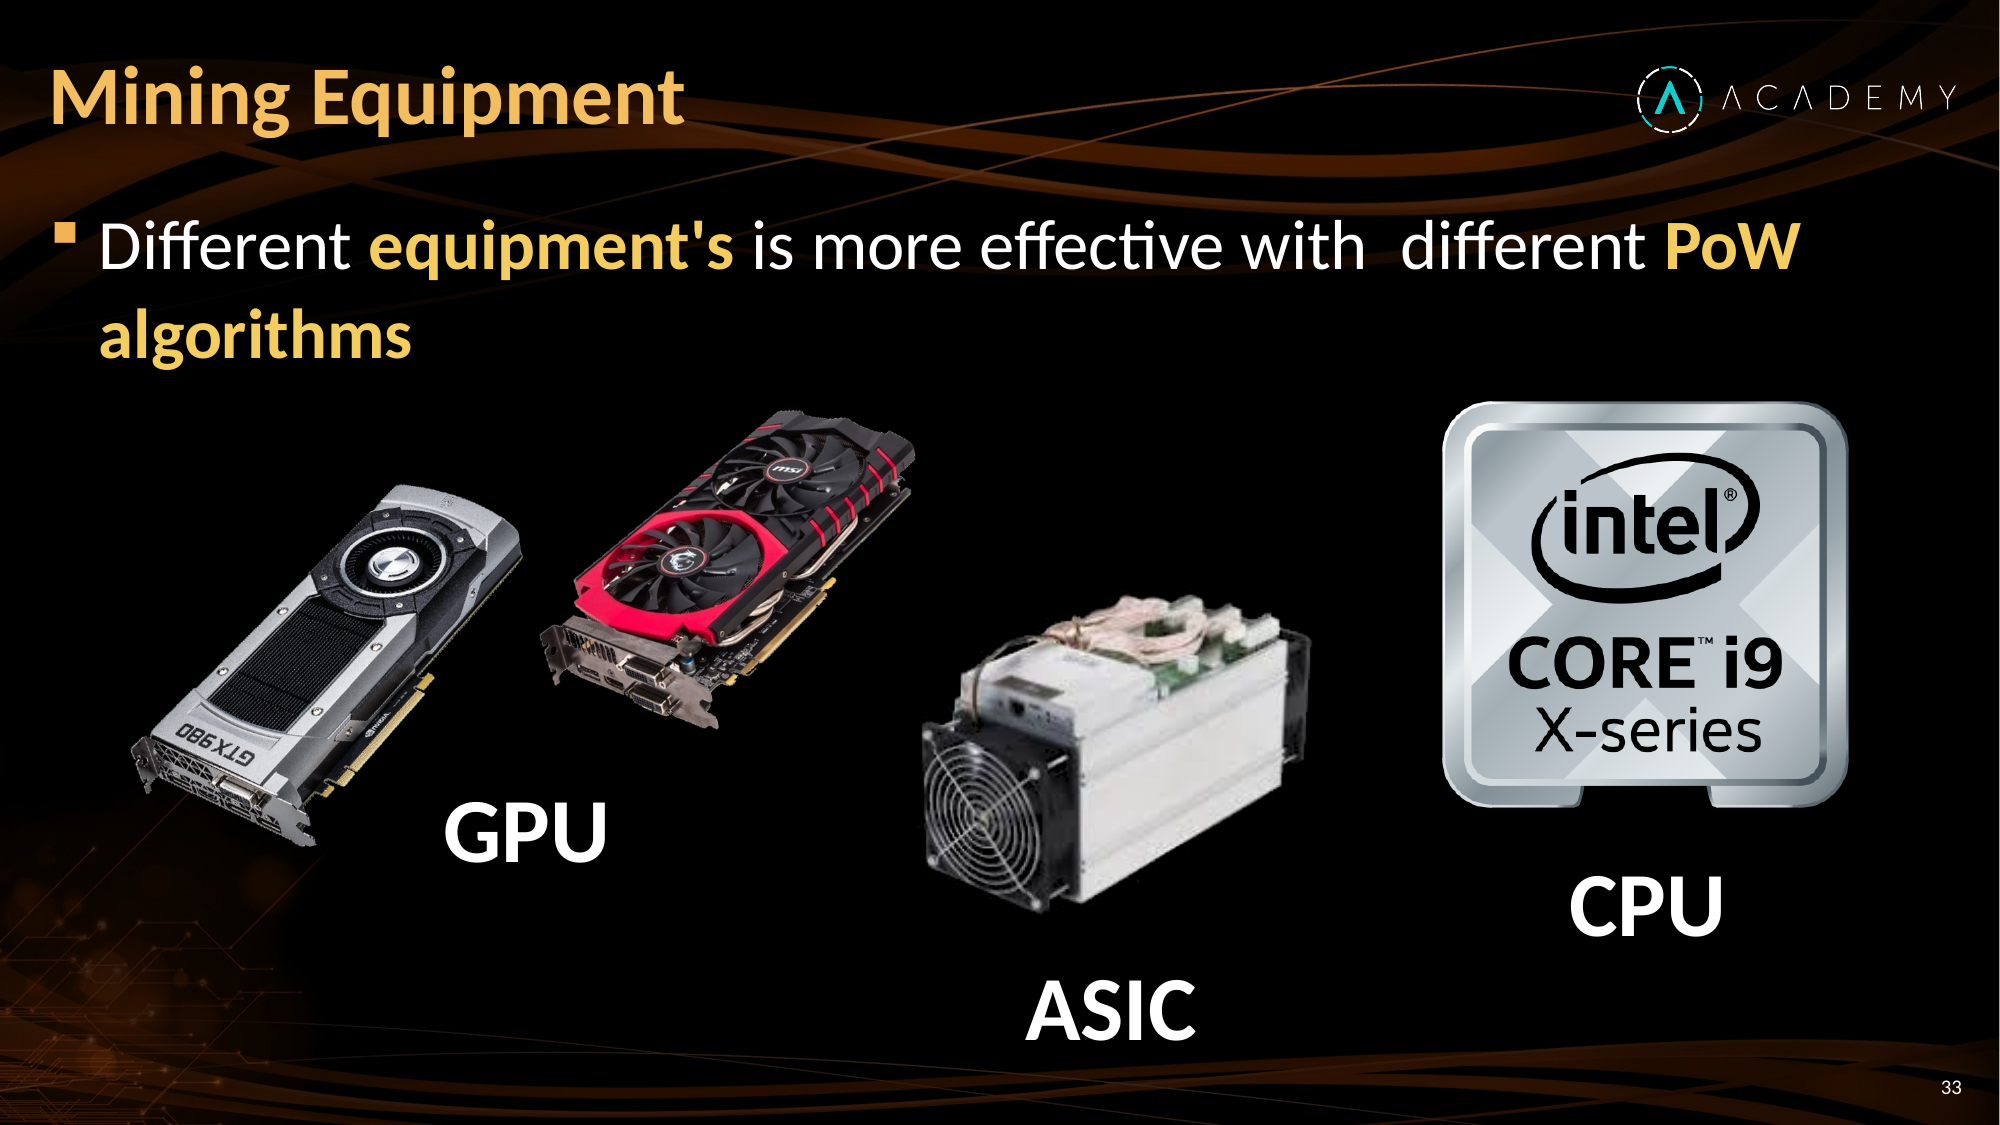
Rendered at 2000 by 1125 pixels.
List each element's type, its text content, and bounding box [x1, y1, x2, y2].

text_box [1428, 387, 1869, 964]
slide_number 33 [1897, 1088, 1968, 1103]
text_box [112, 457, 943, 890]
list Different equipment's is more effective with different PoW algorithms [31, 188, 1968, 1088]
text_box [851, 550, 1372, 1068]
picture [0, 0, 2000, 1125]
title Mining Equipment [30, 6, 1602, 189]
